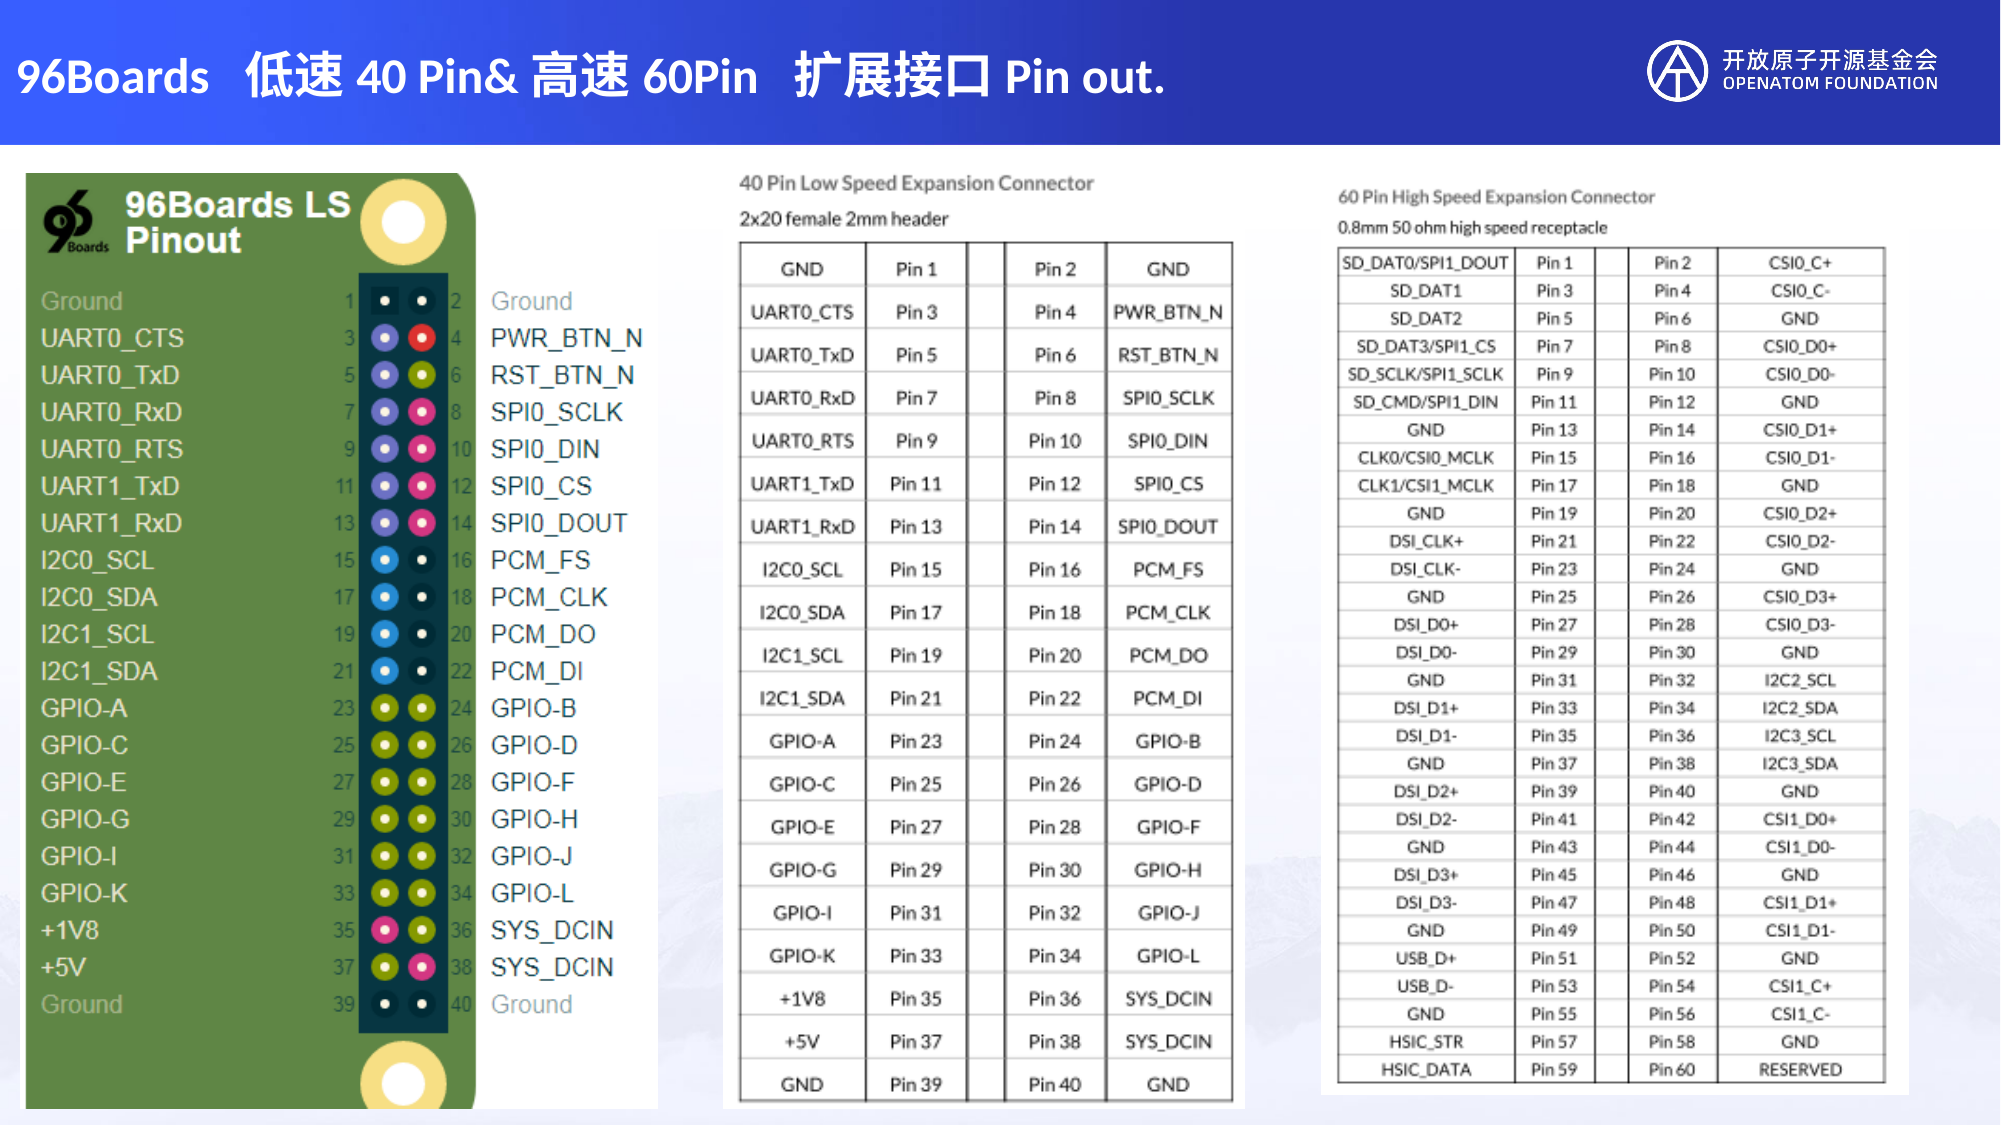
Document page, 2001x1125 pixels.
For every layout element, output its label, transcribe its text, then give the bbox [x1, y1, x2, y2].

text_box 96Boards 低速40 Pin&高速60Pin 扩展接口Pin out. [0, 35, 1181, 111]
picture [0, 0, 2001, 1125]
